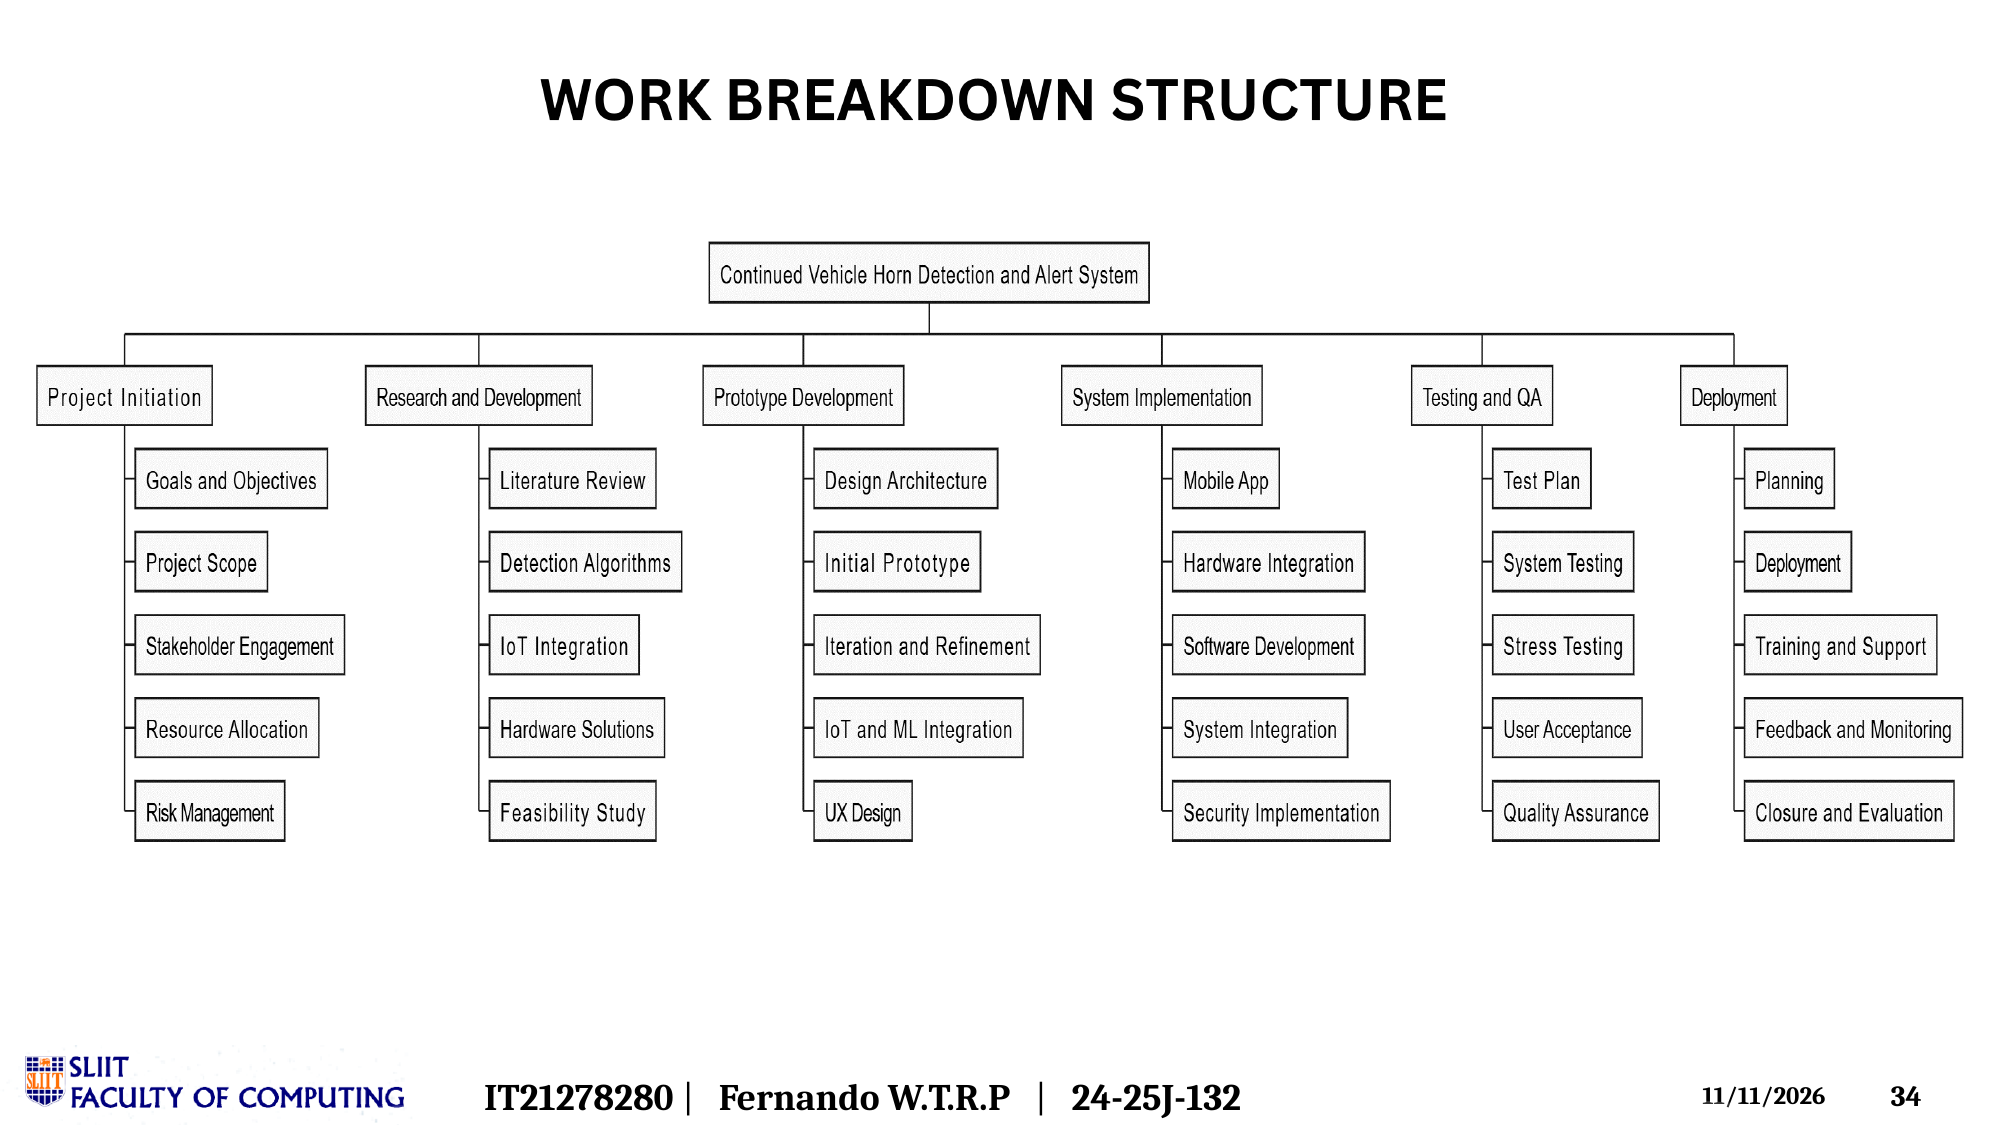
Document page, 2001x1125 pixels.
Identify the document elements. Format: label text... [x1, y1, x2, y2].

picture [505, 49, 1481, 170]
picture [0, 1045, 413, 1124]
picture [25, 225, 1976, 859]
text_box IT21278280 | Fernando W.T.R.P | 24-25J-132 [467, 1063, 1589, 1125]
